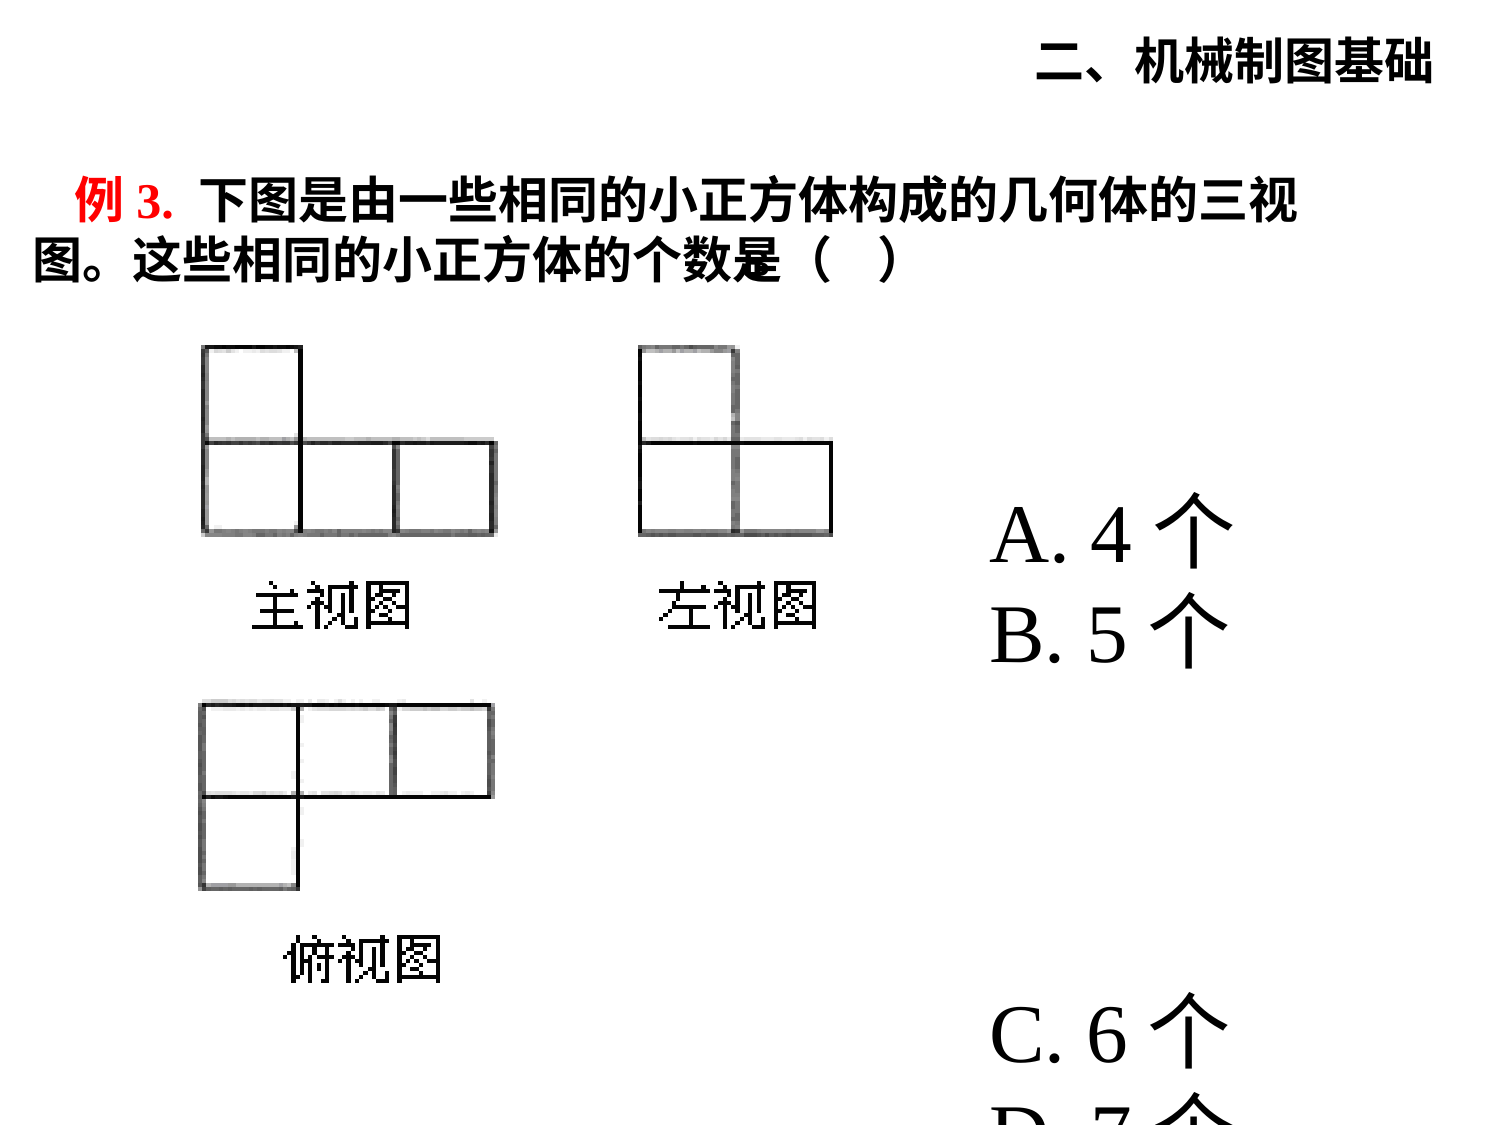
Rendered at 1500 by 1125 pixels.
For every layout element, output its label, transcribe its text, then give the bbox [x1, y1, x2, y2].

picture [159, 290, 880, 1047]
text_box 4个 5个 C. 6个 D. 7个 [974, 471, 1341, 1125]
text_box 例3. 下图是由一些相同的小正方体构成的几何体的三视图。这些相同的小正方体的个数是（ ） [17, 160, 1400, 356]
text_box 二、机械制图基础 [968, 0, 1500, 120]
text_box B [728, 231, 786, 290]
